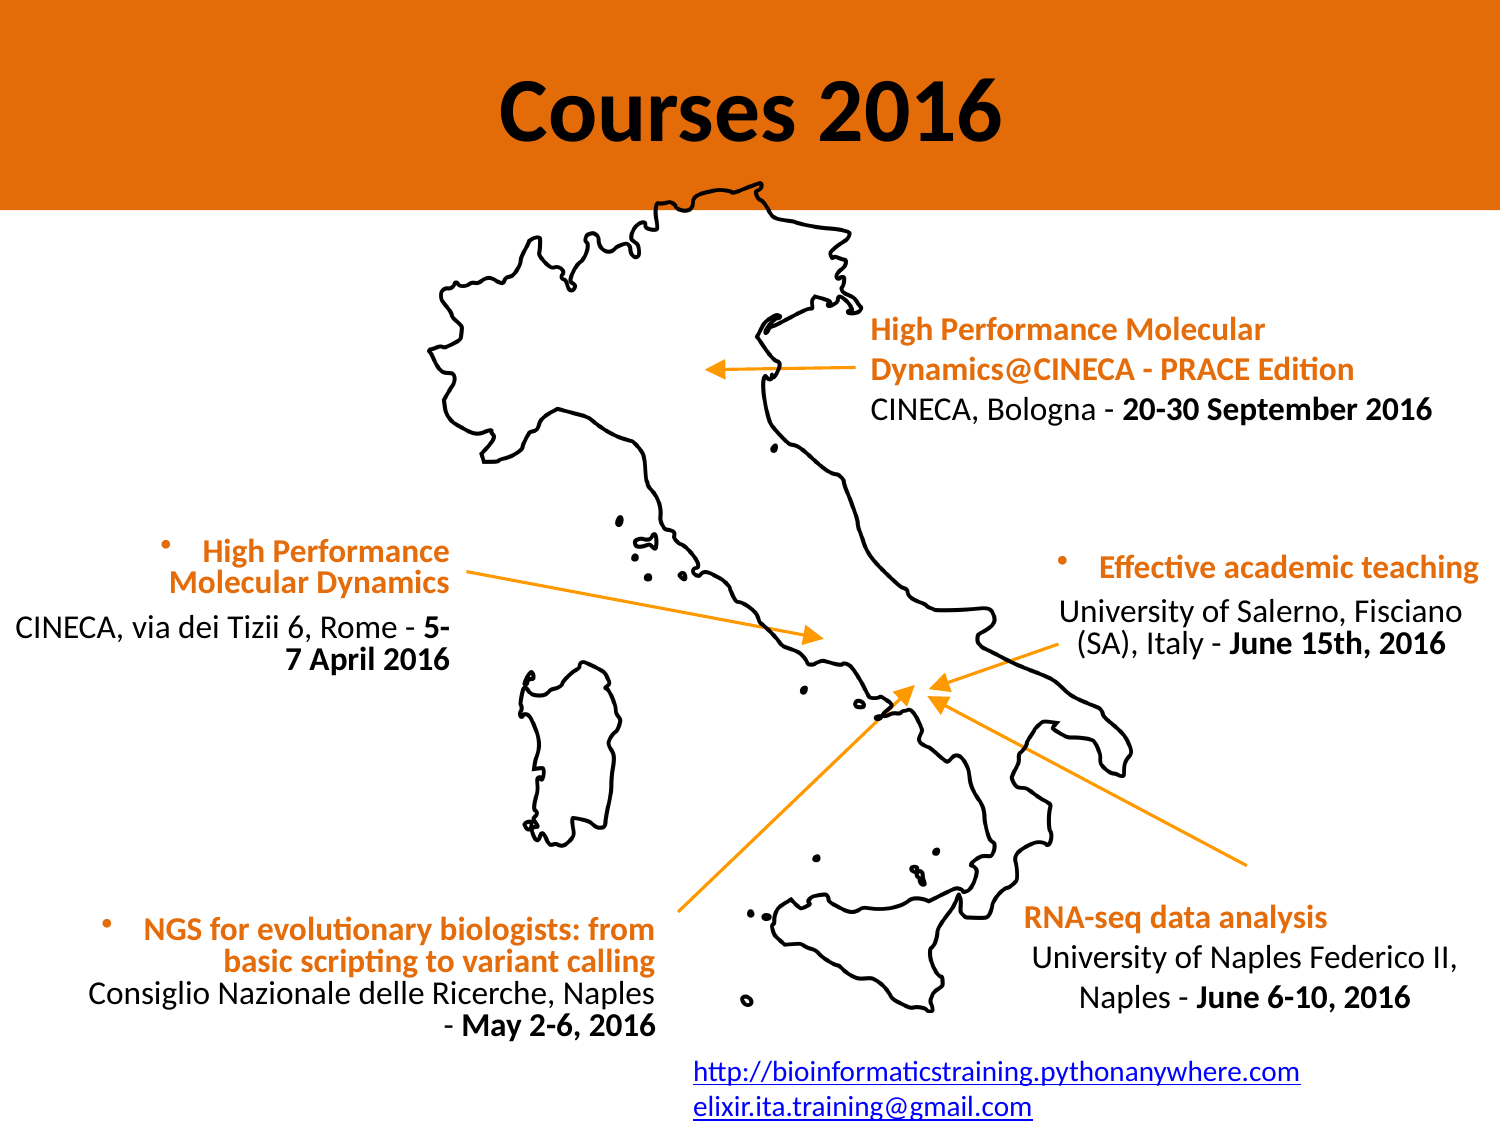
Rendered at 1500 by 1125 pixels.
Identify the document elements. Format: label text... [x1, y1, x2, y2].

picture [427, 181, 1133, 1013]
text_box High Performance Molecular Dynamics@CINECA - PRACE Edition CINECA, Bologna - 20-30 September 2016 [1138, 295, 1500, 440]
text_box RNA-seq data analysis University of Naples Federico II, Naples - June 6-10, 2016 [1008, 878, 1481, 1033]
text_box NGS for evolutionary biologists: from basic scripting to variant calling Consiglio Nazionale delle Ricerche, Naples - May 2-6, 2016 [61, 852, 671, 1125]
text_box [0, 0, 1500, 211]
text_box Courses 2016 [484, 41, 1088, 169]
text_box http://bioinformaticstraining.pythonanywhere.com elixir.ita.training@gmail.com [678, 1044, 1364, 1125]
text_box Effective academic teaching University of Salerno, Fisciano (SA), Italy - June 15th, 2016 [1138, 529, 1500, 684]
text_box High Performance Molecular Dynamics CINECA, via dei Tizii 6, Rome - 5-7 April 2016 [0, 518, 422, 695]
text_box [1138, 695, 1248, 866]
